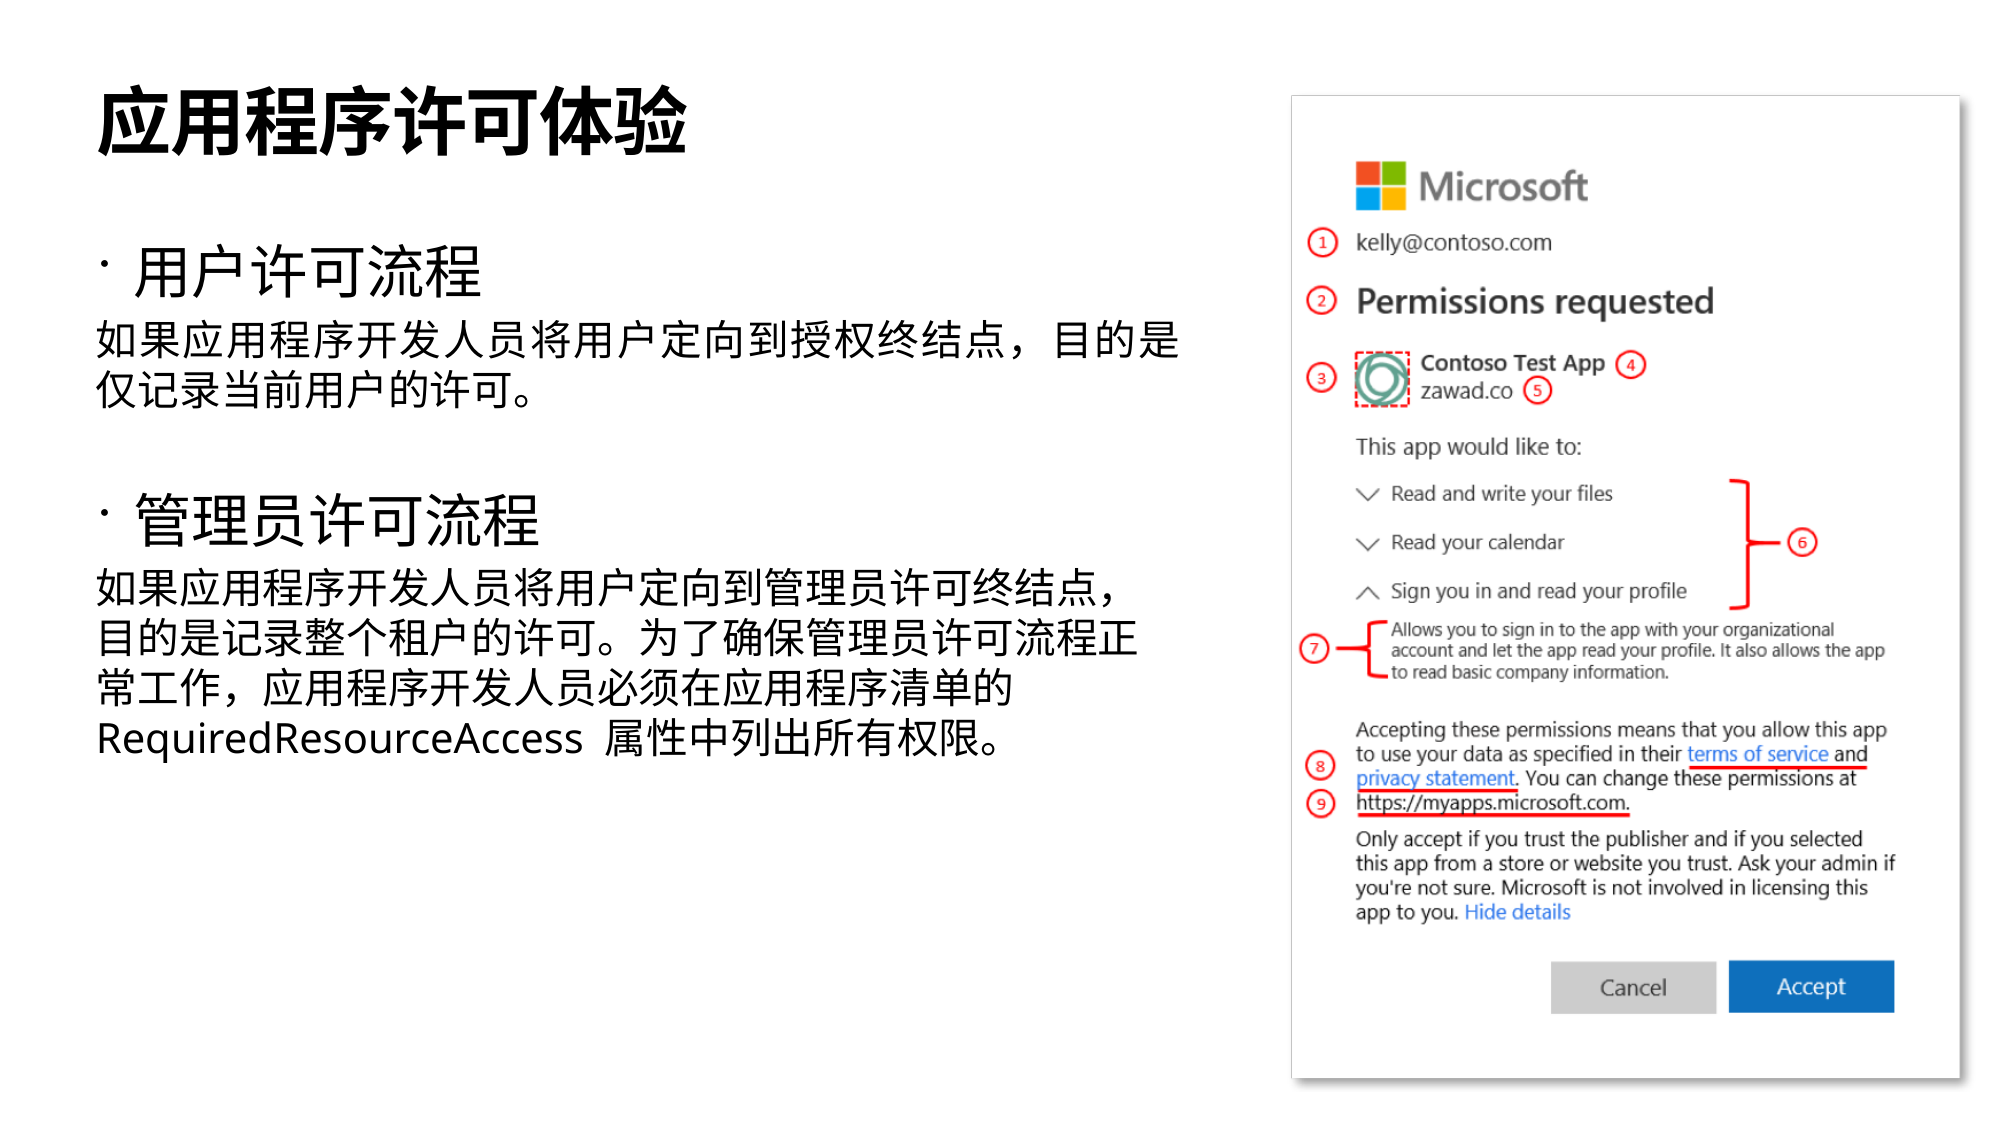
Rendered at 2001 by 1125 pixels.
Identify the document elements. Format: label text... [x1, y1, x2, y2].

title 应用程序许可体验 [96, 75, 1904, 166]
picture [1287, 91, 1977, 1092]
list 用户许可流程 如果应用程序开发人员将用户定向到授权终结点，目的是仅记录当前用户的许可。 管理员许可流程 如果应用程序开发人员将用户定向到管理员许可终结点，目的是记录整个租户的许可。为了确保管理员许可流程正常工作，应用程序开发人员必须在应用程序清单的 RequiredResourceAccess 属性中列出所有权限。 [95, 235, 1180, 775]
